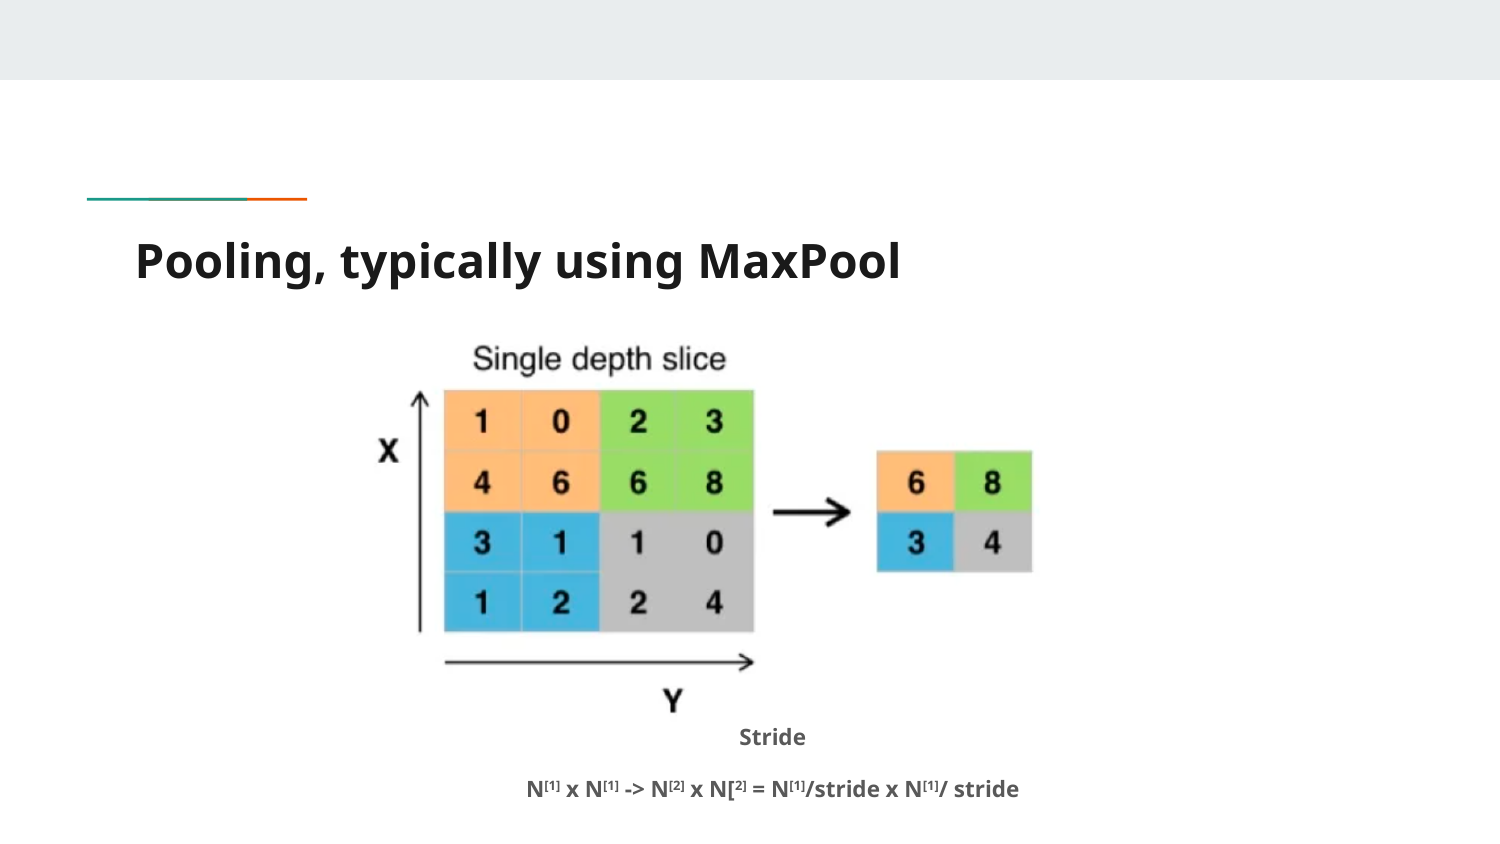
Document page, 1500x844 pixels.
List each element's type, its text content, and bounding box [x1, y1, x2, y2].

title Pooling, typically using MaxPool [119, 216, 1381, 305]
picture [340, 340, 1090, 725]
list Stride N[1] x N[1] -> N[2] x N[2] = N[1]/stride x N[1]/ stride [119, 398, 1426, 817]
